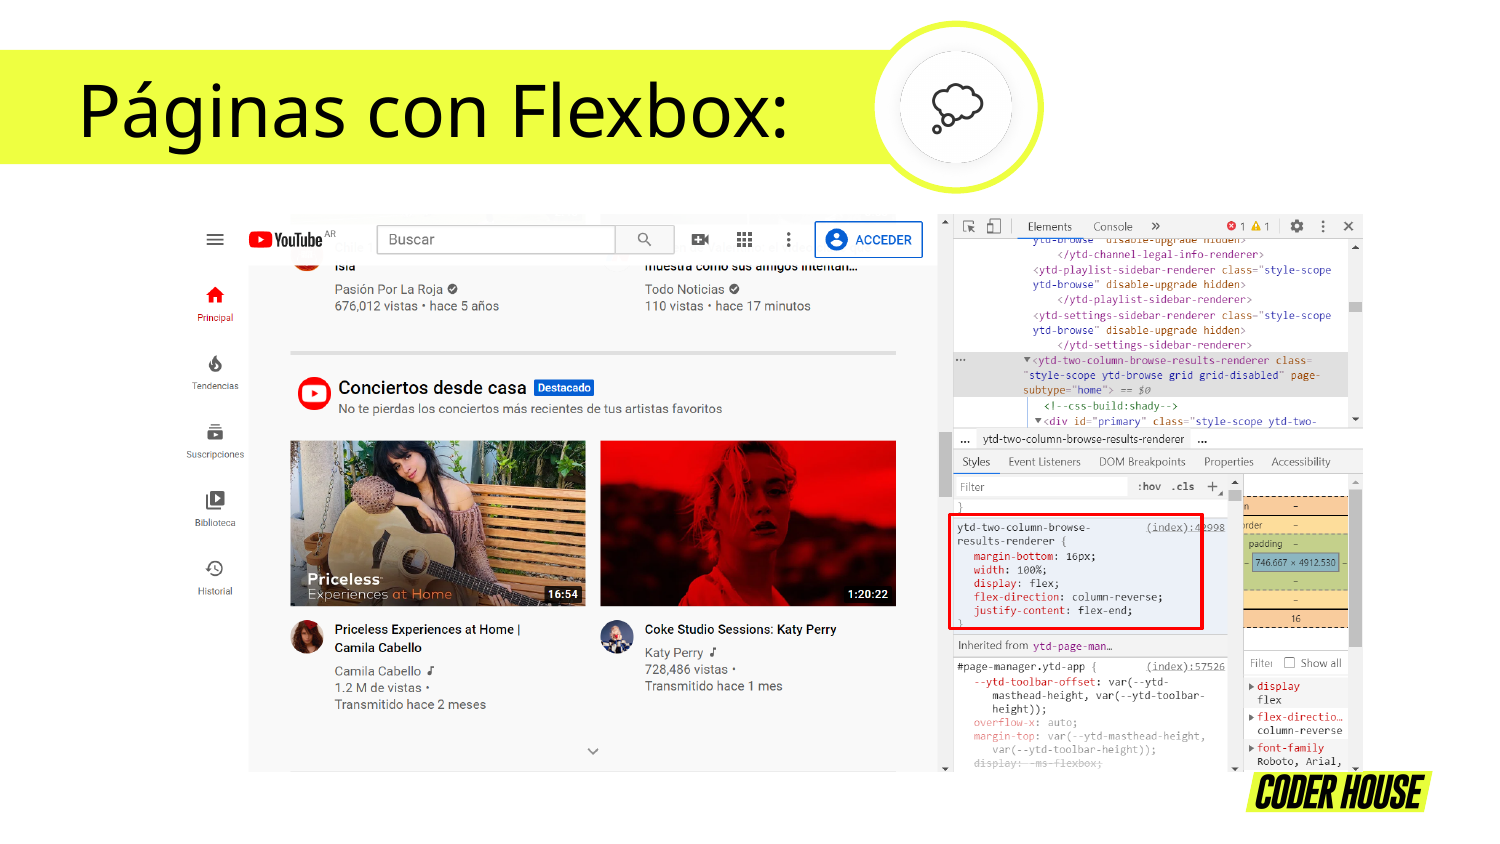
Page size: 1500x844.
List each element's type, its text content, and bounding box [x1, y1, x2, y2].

text_box Páginas con Flexbox: [0, 49, 881, 165]
text_box [1030, 66, 1041, 148]
text_box [926, 185, 987, 191]
picture [886, 37, 1026, 177]
text_box [912, 23, 1001, 36]
picture [182, 214, 1437, 819]
text_box [871, 68, 881, 146]
